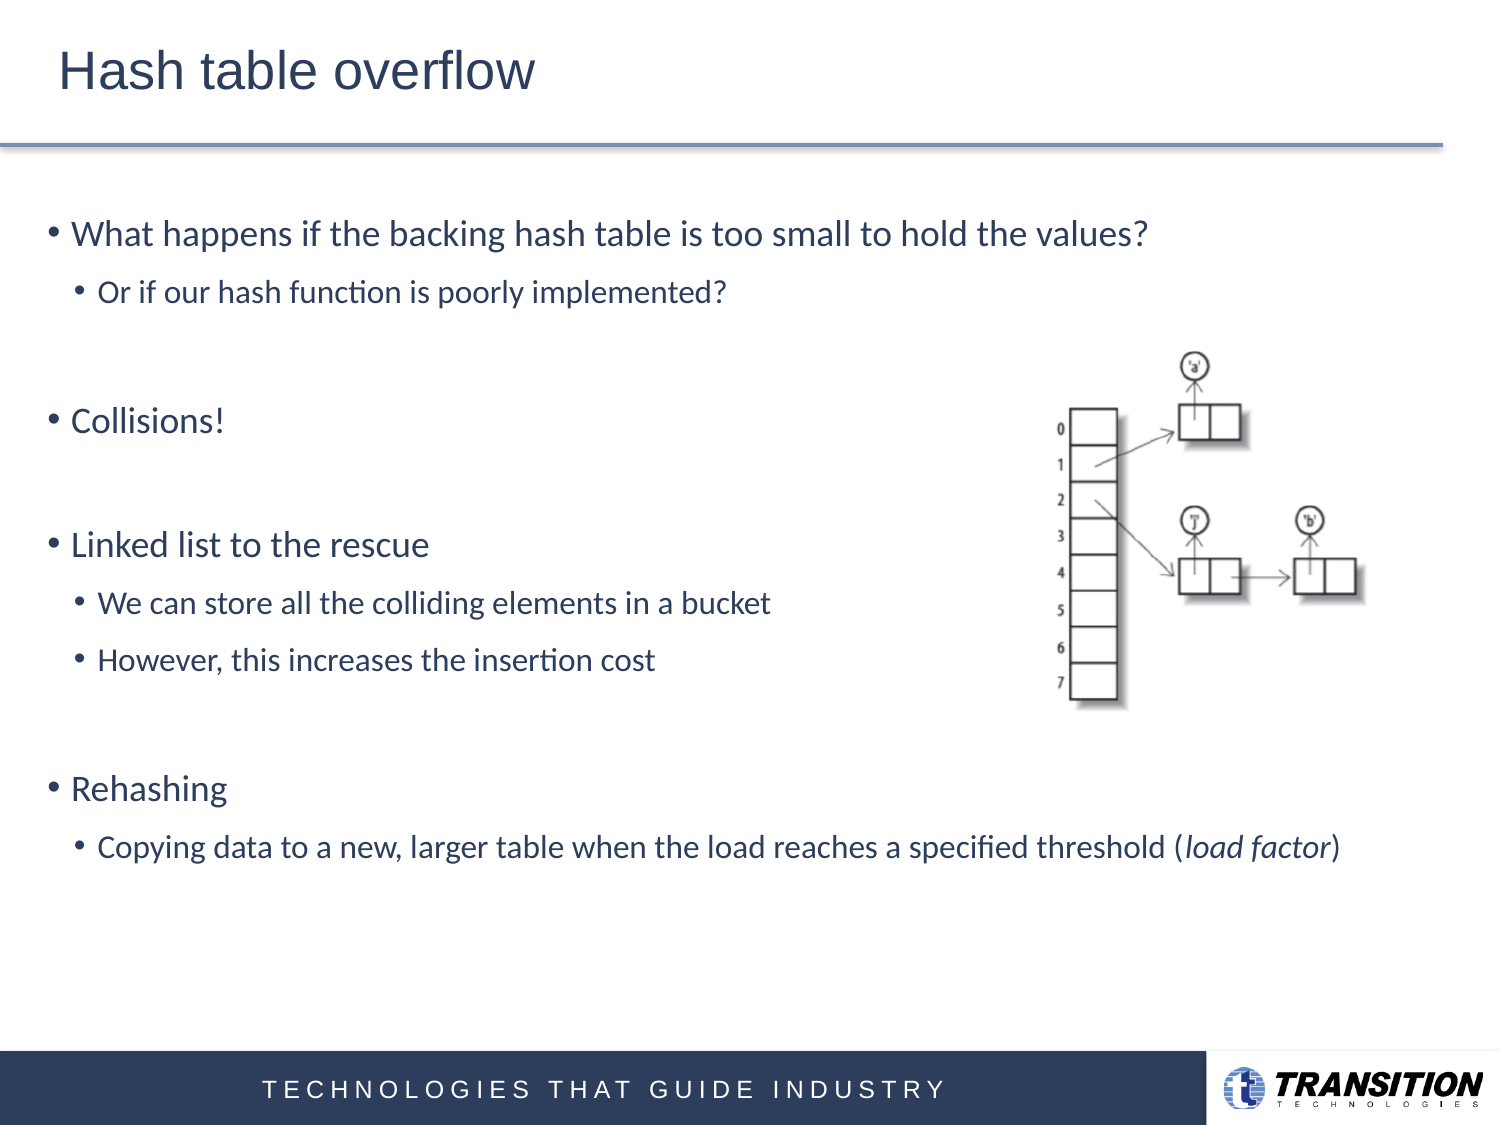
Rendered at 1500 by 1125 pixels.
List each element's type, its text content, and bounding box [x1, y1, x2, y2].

picture [1025, 336, 1380, 717]
list What happens if the backing hash table is too small to hold the values? Or if our hash function is poorly implemented? Collisions! Linked list to the rescue We can store all the colliding elements in a bucket However, this increases the insertion cost Rehashing Copying data to a new, larger table when the load reaches a specified threshold (load factor) [0, 201, 1500, 997]
title Hash table overflow [0, 0, 1500, 145]
